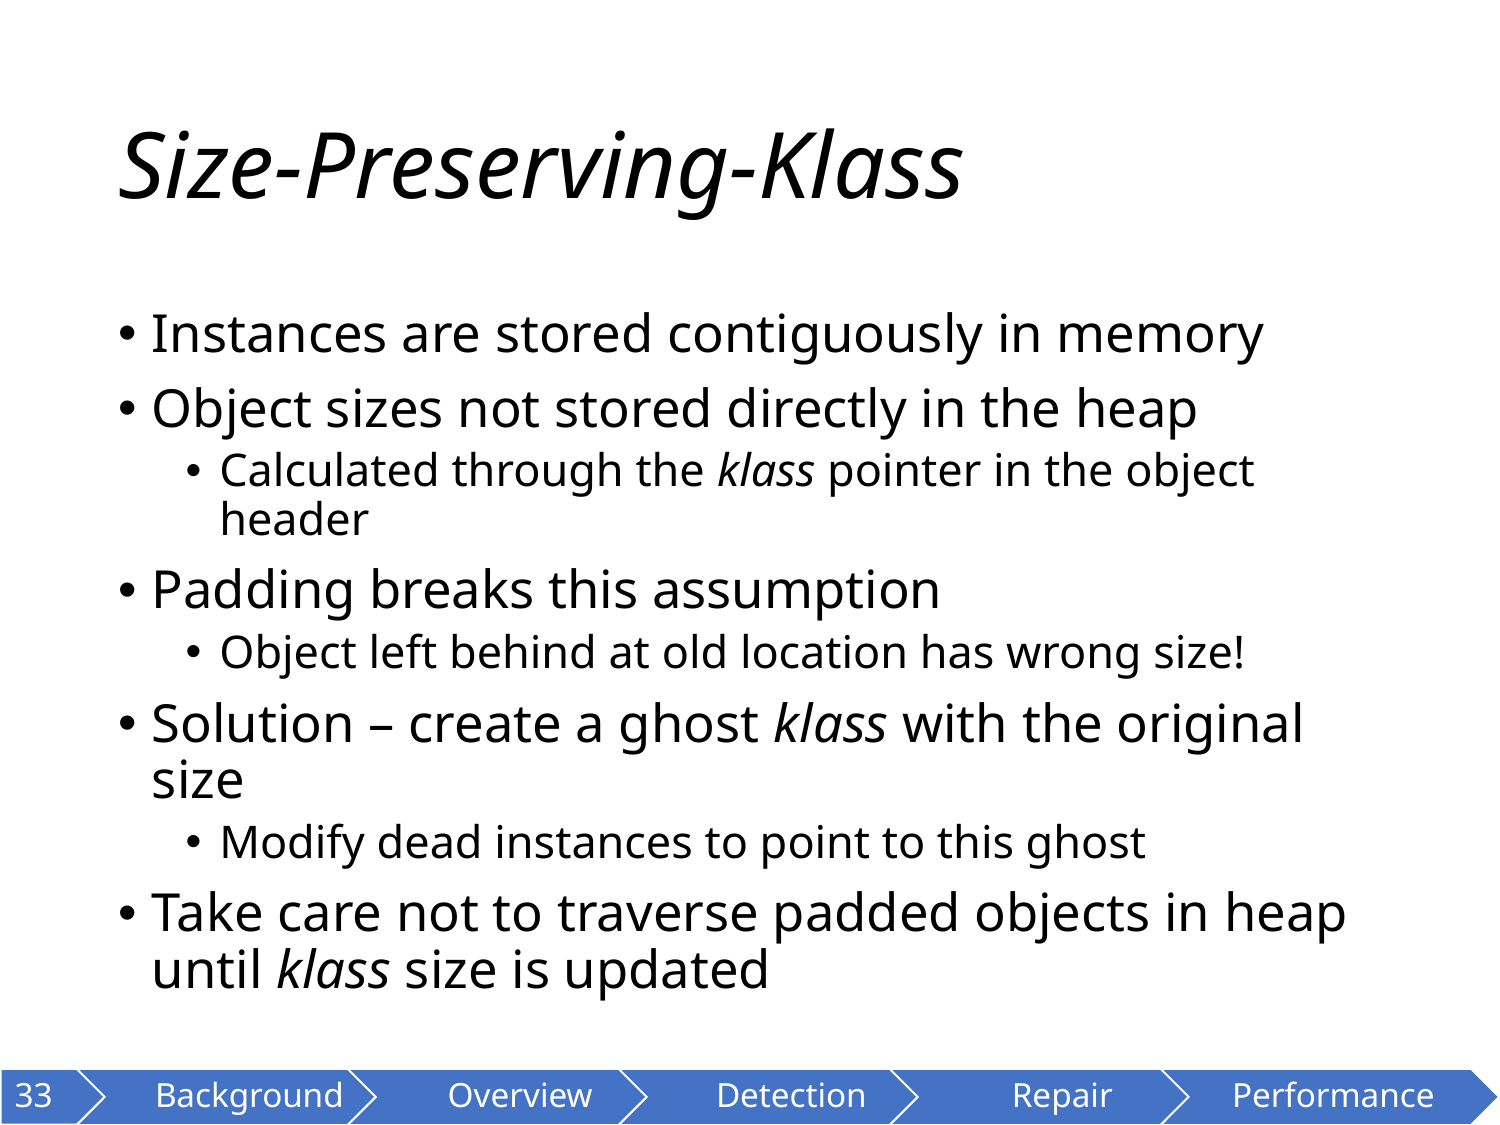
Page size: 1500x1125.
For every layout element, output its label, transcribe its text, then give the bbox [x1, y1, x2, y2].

list Instances are stored contiguously in memory Object sizes not stored directly in the heap Calculated through the klass pointer in the object header Padding breaks this assumption Object left behind at old location has wrong size! Solution – create a ghost klass with the original size Modify dead instances to point to this ghost Take care not to traverse padded objects in heap until klass size is updated [103, 299, 1397, 1014]
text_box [0, 1068, 1500, 1125]
title Size-Preserving-Klass [103, 59, 1397, 278]
